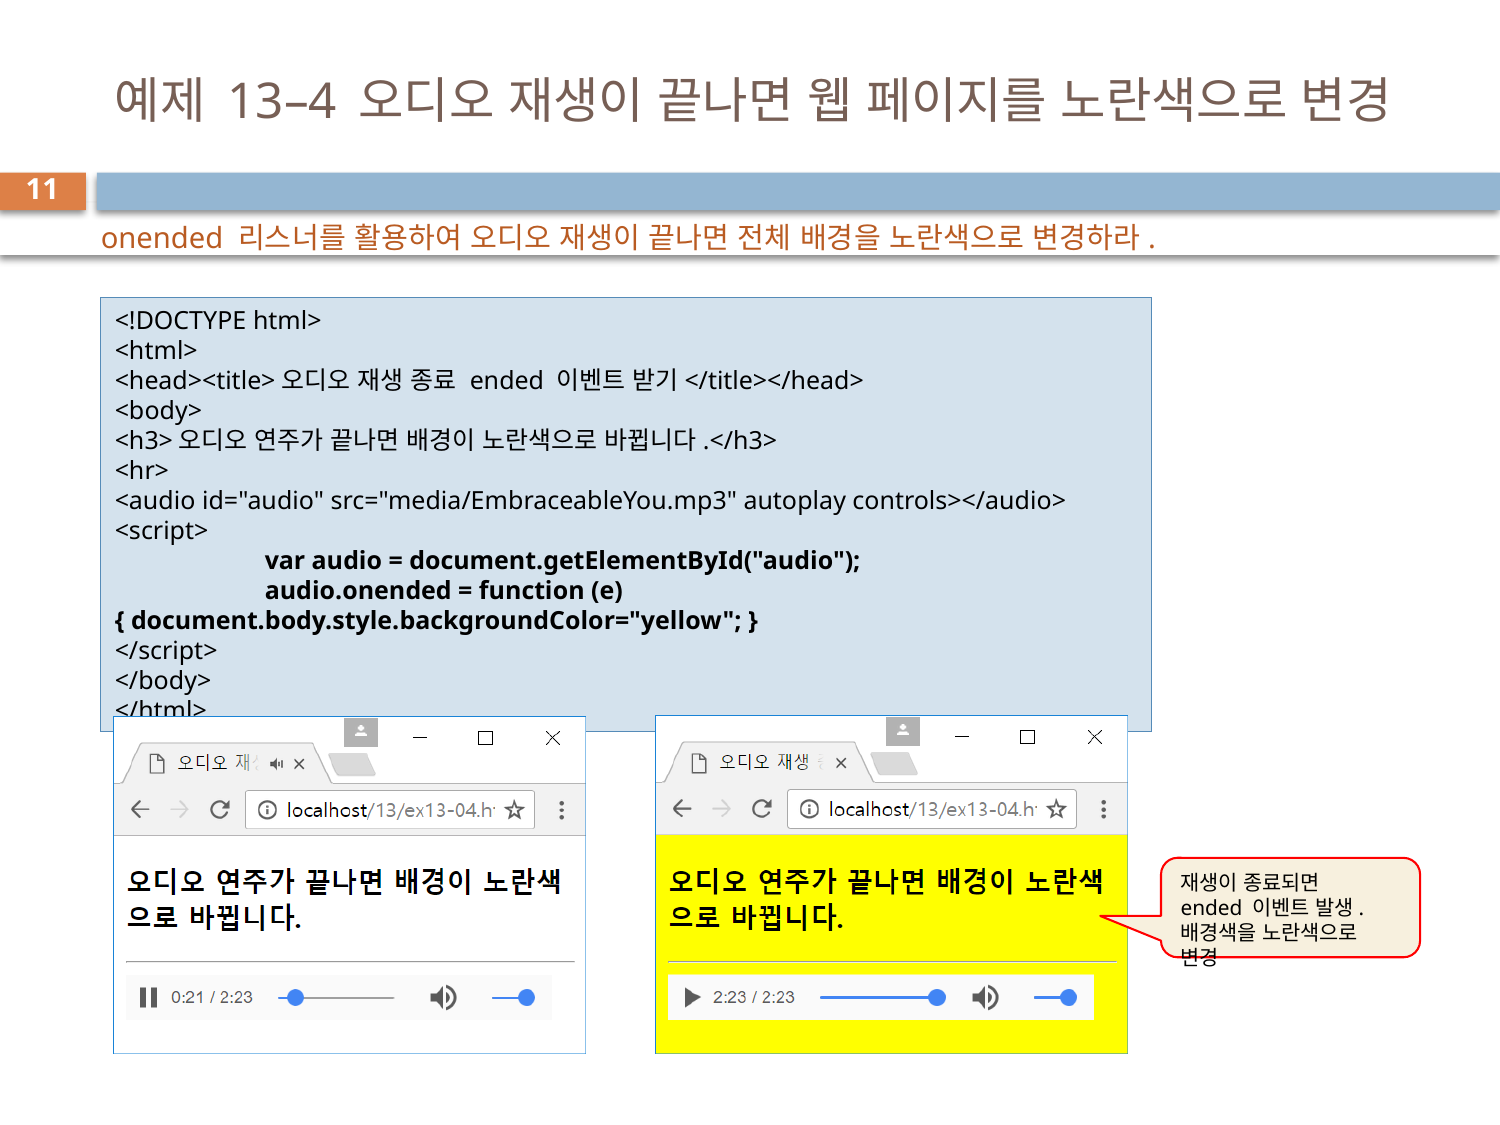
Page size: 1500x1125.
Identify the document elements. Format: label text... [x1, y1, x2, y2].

slide_number 11 [0, 170, 87, 211]
picture [654, 715, 1129, 1054]
text_box <!DOCTYPE html> <html> <head><title>오디오 재생 종료 ended 이벤트 받기</title></head> <body> <h3>오디오 연주가 끝나면 배경이 노란색으로 바뀝니다.</h3> <hr> <audio id="audio" src="media/EmbraceableYou.mp3" autoplay controls></audio> <script> var audio = document.getElementById("audio"); audio.onended = function (e) { document.body.style.backgroundColor="yellow"; } </script> </body> </html> [100, 297, 1152, 732]
title 예제 13–4 오디오 재생이 끝나면 웹 페이지를 노란색으로 변경 [99, 37, 1438, 161]
picture [113, 716, 586, 1054]
text_box 재생이 종료되면 ended 이벤트 발생. 배경색을 노란색으로 변경 [1134, 857, 1421, 958]
text_box onended 리스너를 활용하여 오디오 재생이 끝나면 전체 배경을 노란색으로 변경하라. [86, 212, 1282, 262]
